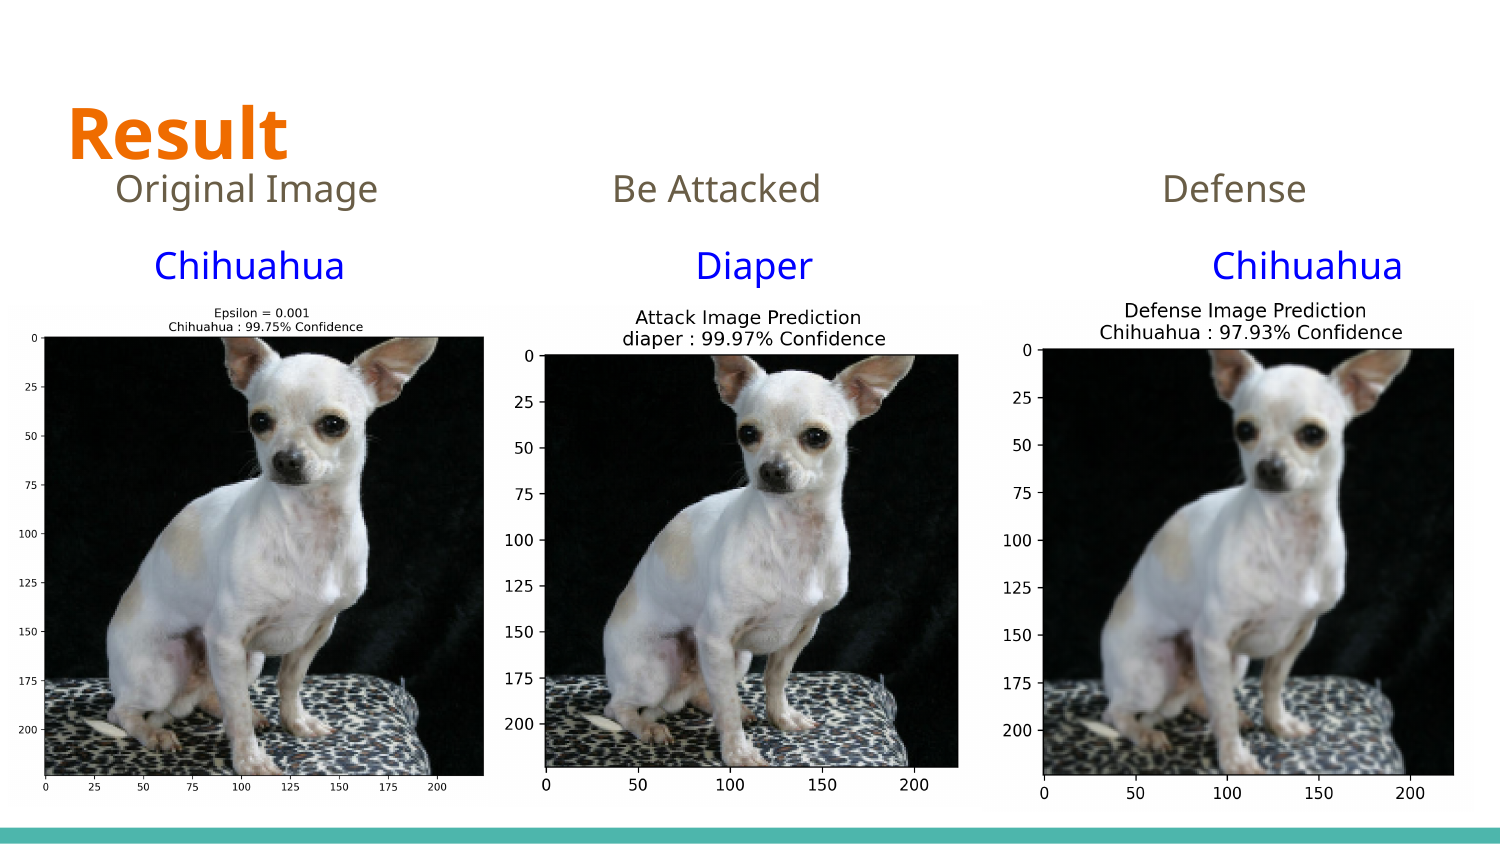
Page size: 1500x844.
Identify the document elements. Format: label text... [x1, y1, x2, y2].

list Original Image Be Attacked Defense Chihuahua Diaper Chihuahua [51, 143, 1449, 303]
picture [7, 300, 1475, 812]
title Result [51, 72, 1449, 143]
